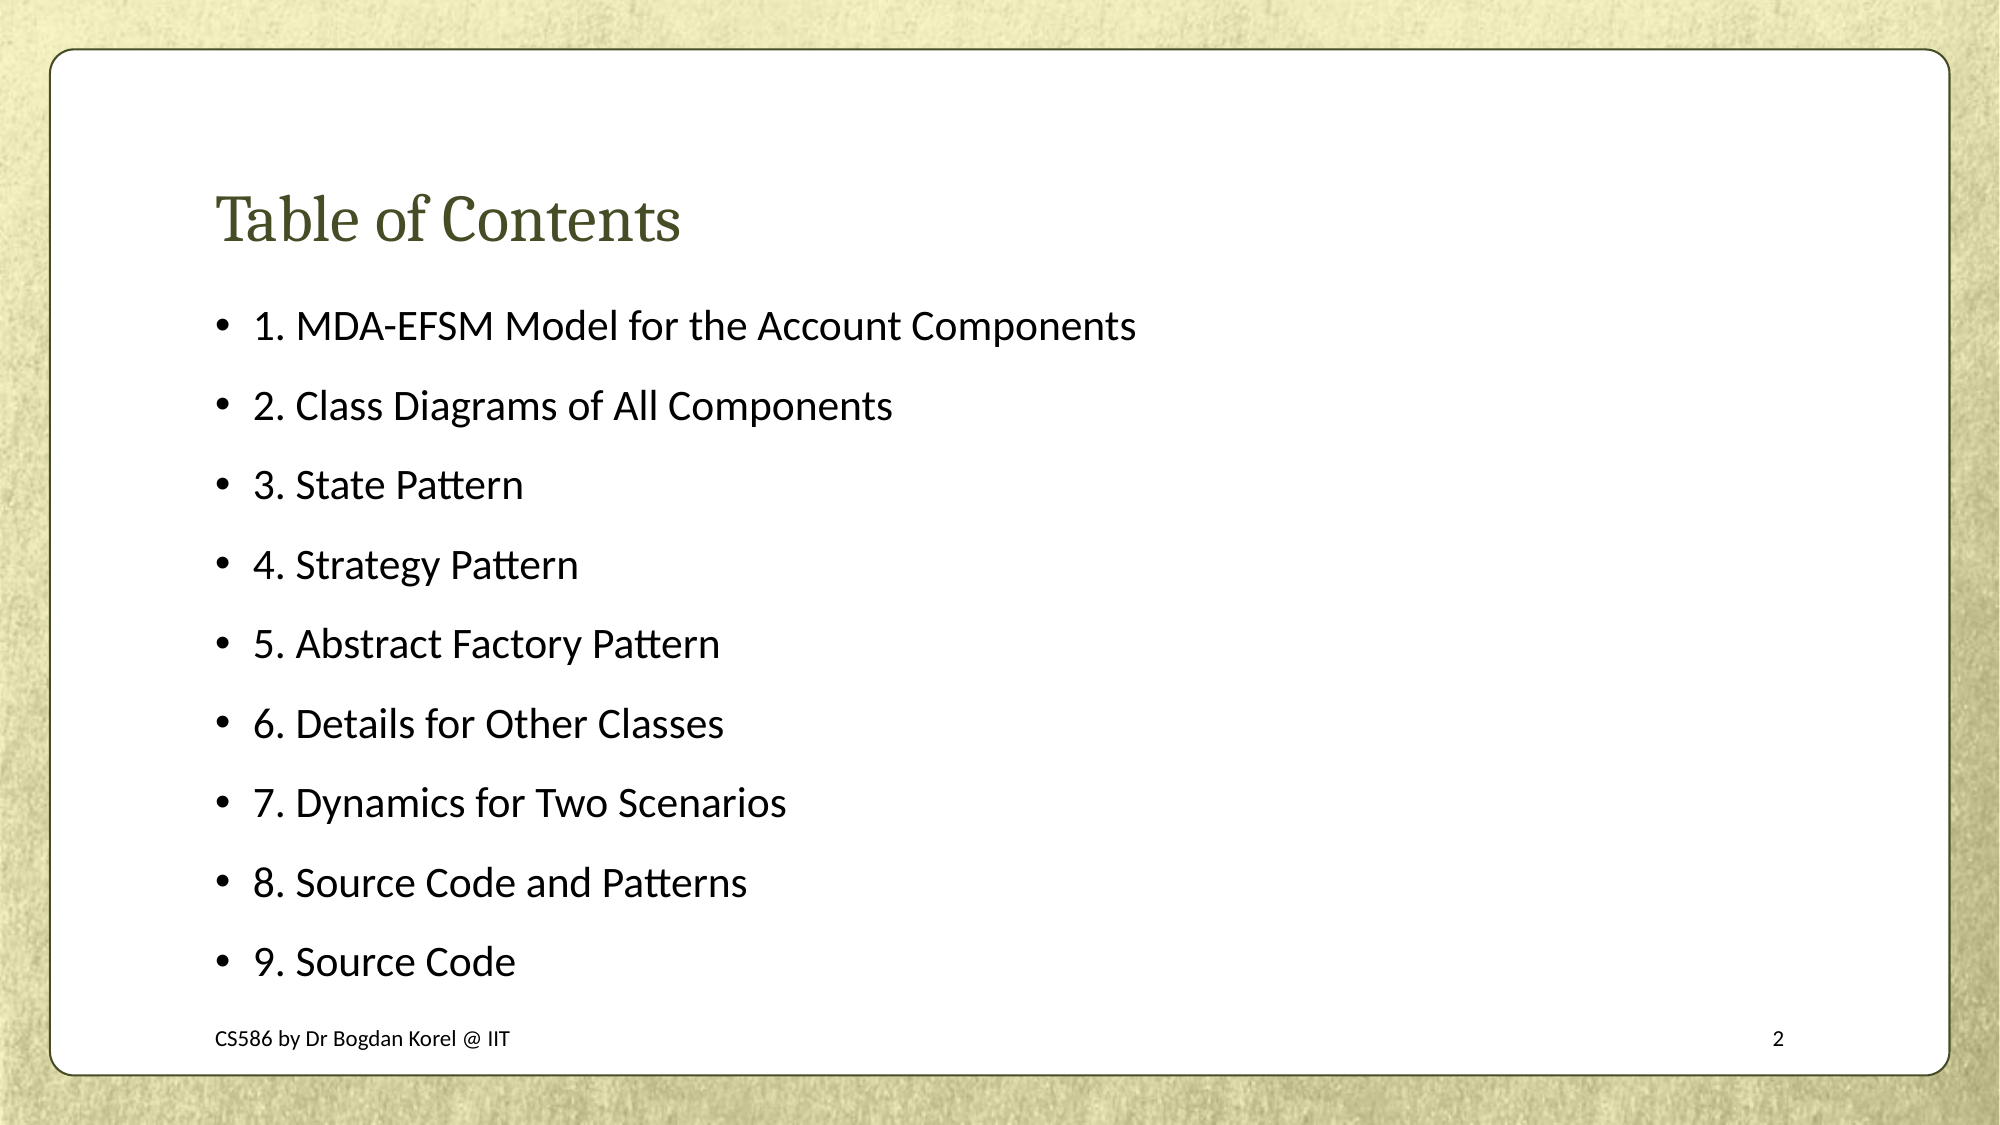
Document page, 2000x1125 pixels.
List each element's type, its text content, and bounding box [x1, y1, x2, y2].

title Table of Contents [199, 70, 1800, 263]
slide_number 2 [1682, 1012, 1800, 1063]
list 1. MDA-EFSM Model for the Account Components 2. Class Diagrams of All Components 3. State Pattern 4. Strategy Pattern 5. Abstract Factory Pattern 6. Details for Other Classes 7. Dynamics for Two Scenarios 8. Source Code and Patterns 9. Source Code [199, 295, 1800, 996]
footer CS586 by Dr Bogdan Korel @ IIT [199, 1012, 1417, 1063]
